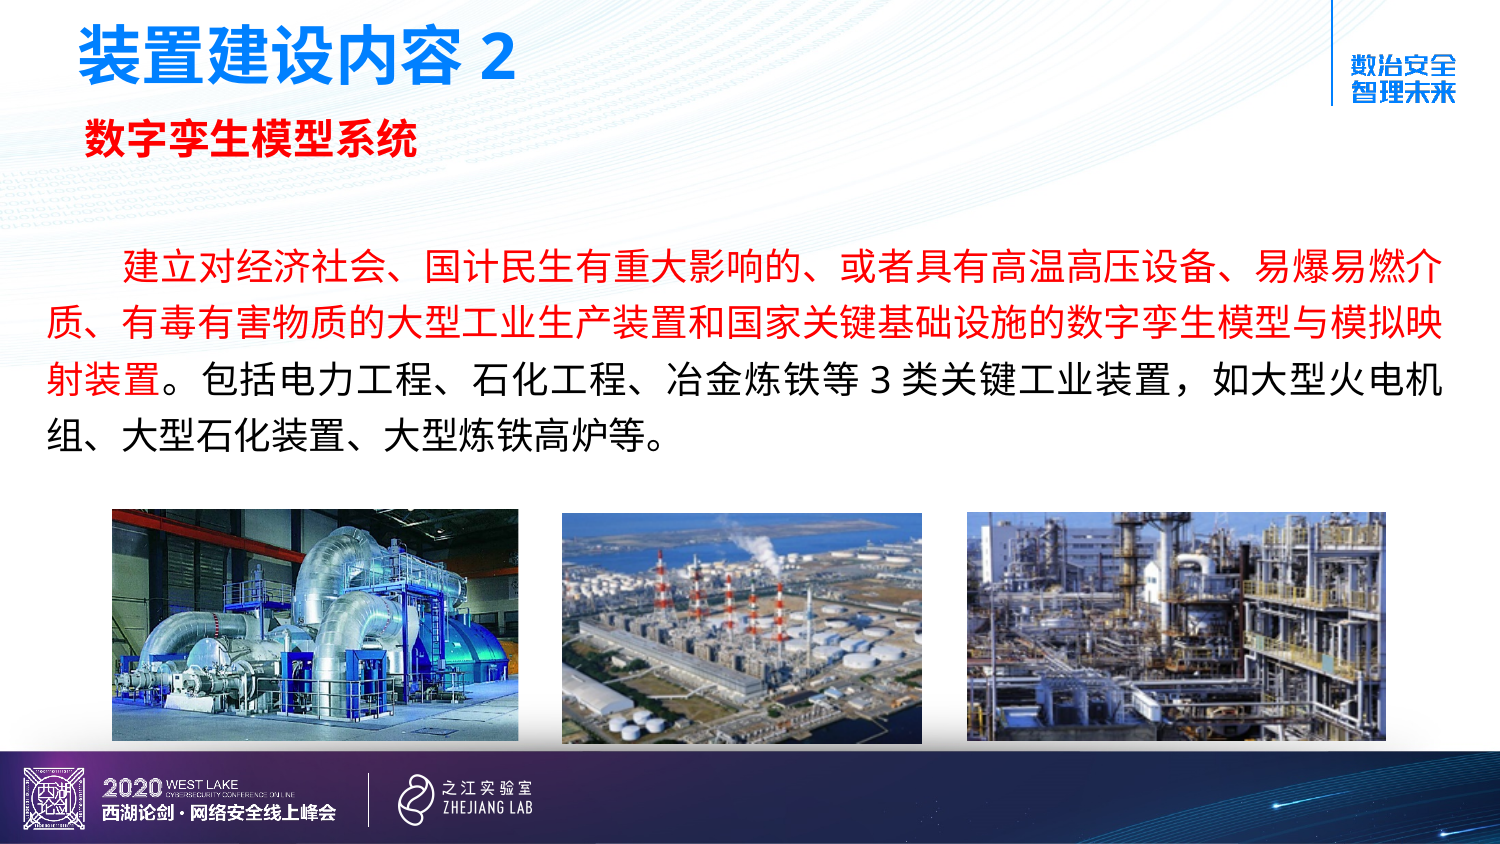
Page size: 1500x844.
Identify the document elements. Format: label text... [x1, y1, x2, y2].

text_box 建立对经济社会、国计民生有重大影响的、或者具有高温高压设备、易爆易燃介质、有毒有害物质的大型工业生产装置和国家关键基础设施的数字孪生模型与模拟映射装置。包括电力工程、石化工程、冶金炼铁等3类关键工业装置，如大型火电机组、大型石化装置、大型炼铁高炉等。 [31, 213, 1459, 476]
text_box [315, 716, 615, 844]
text_box 数字孪生模型系统 [76, 114, 492, 165]
picture [0, 0, 1500, 844]
